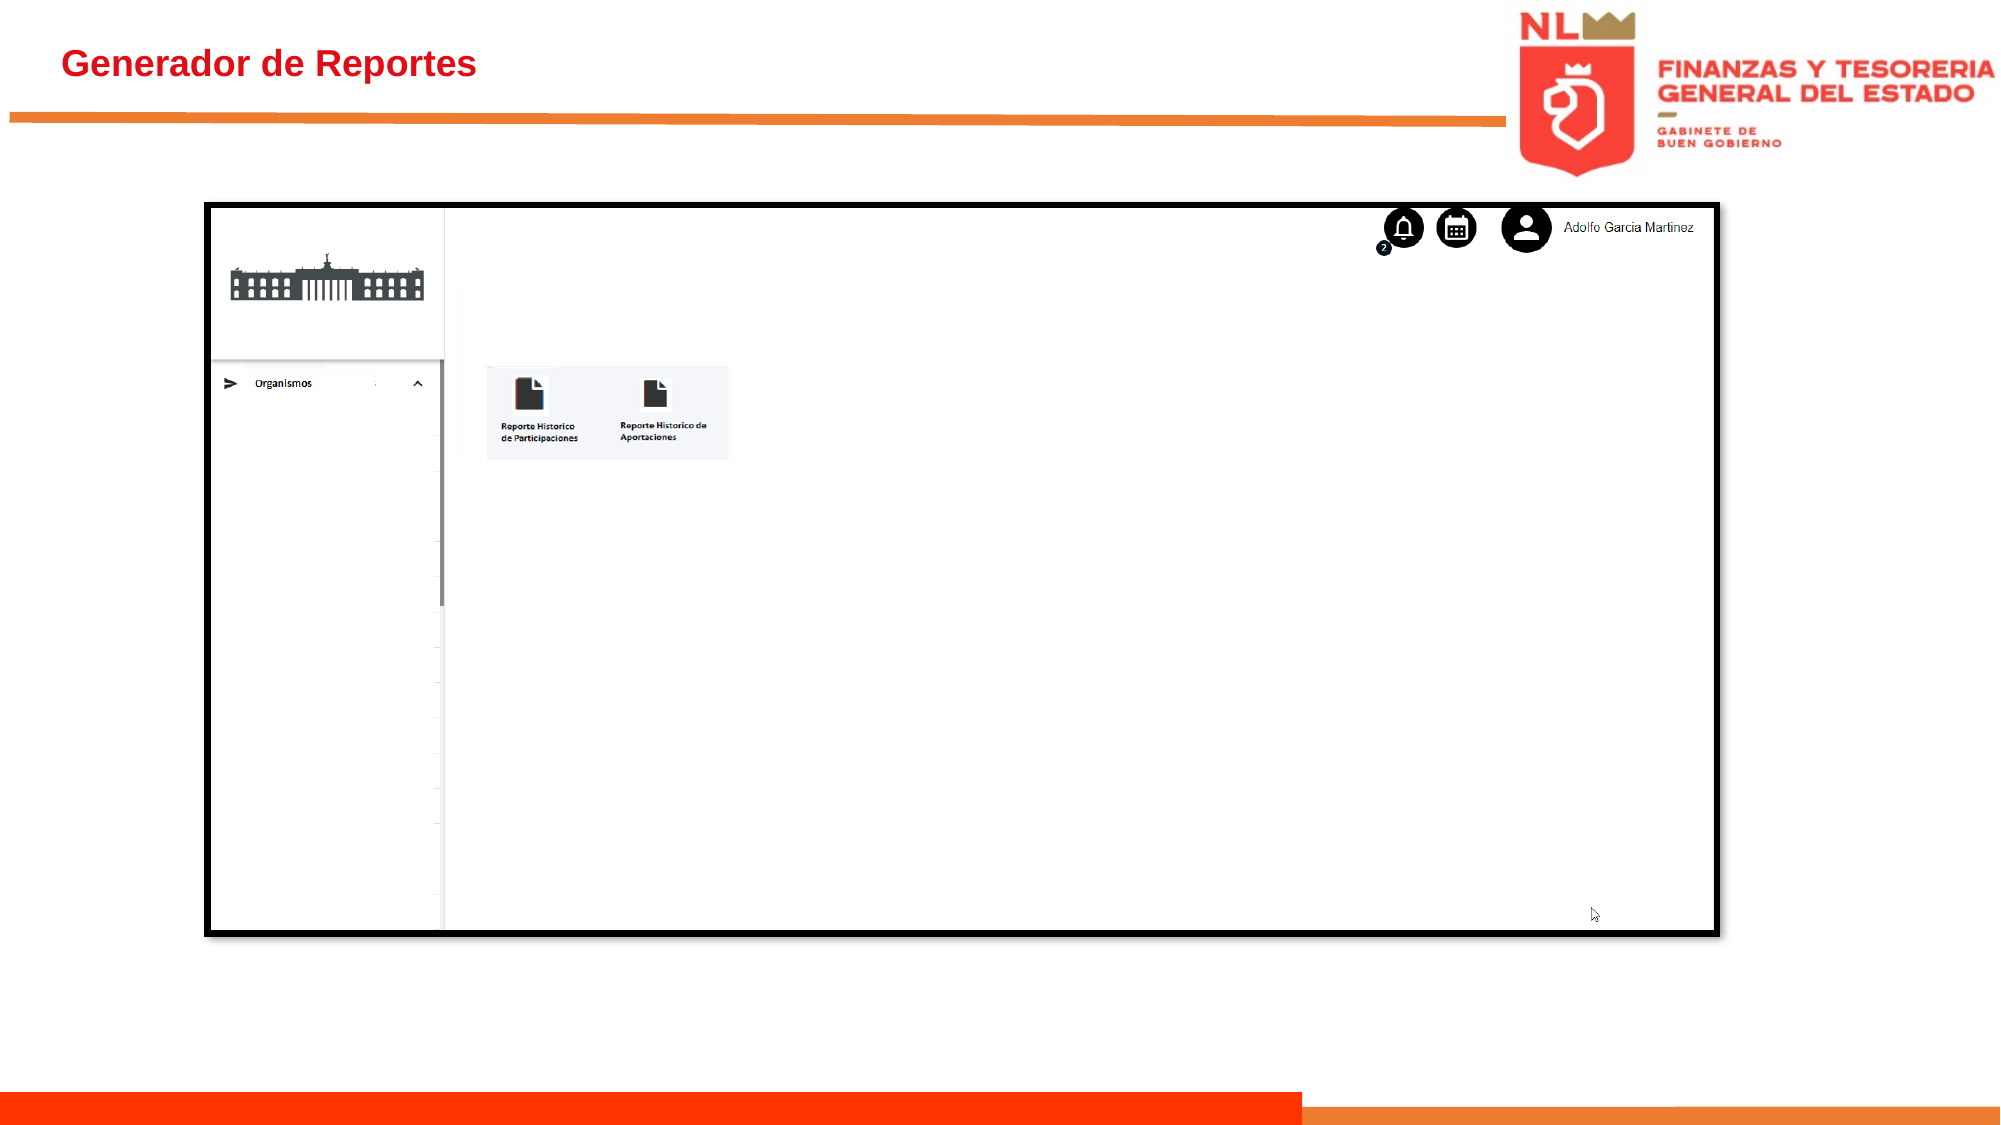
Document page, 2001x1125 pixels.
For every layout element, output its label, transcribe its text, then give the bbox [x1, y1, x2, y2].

picture [1506, 1, 2000, 184]
text_box Generador de Reportes [46, 32, 493, 92]
picture [210, 207, 1714, 931]
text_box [9, 117, 1506, 123]
text_box [0, 1091, 1303, 1125]
